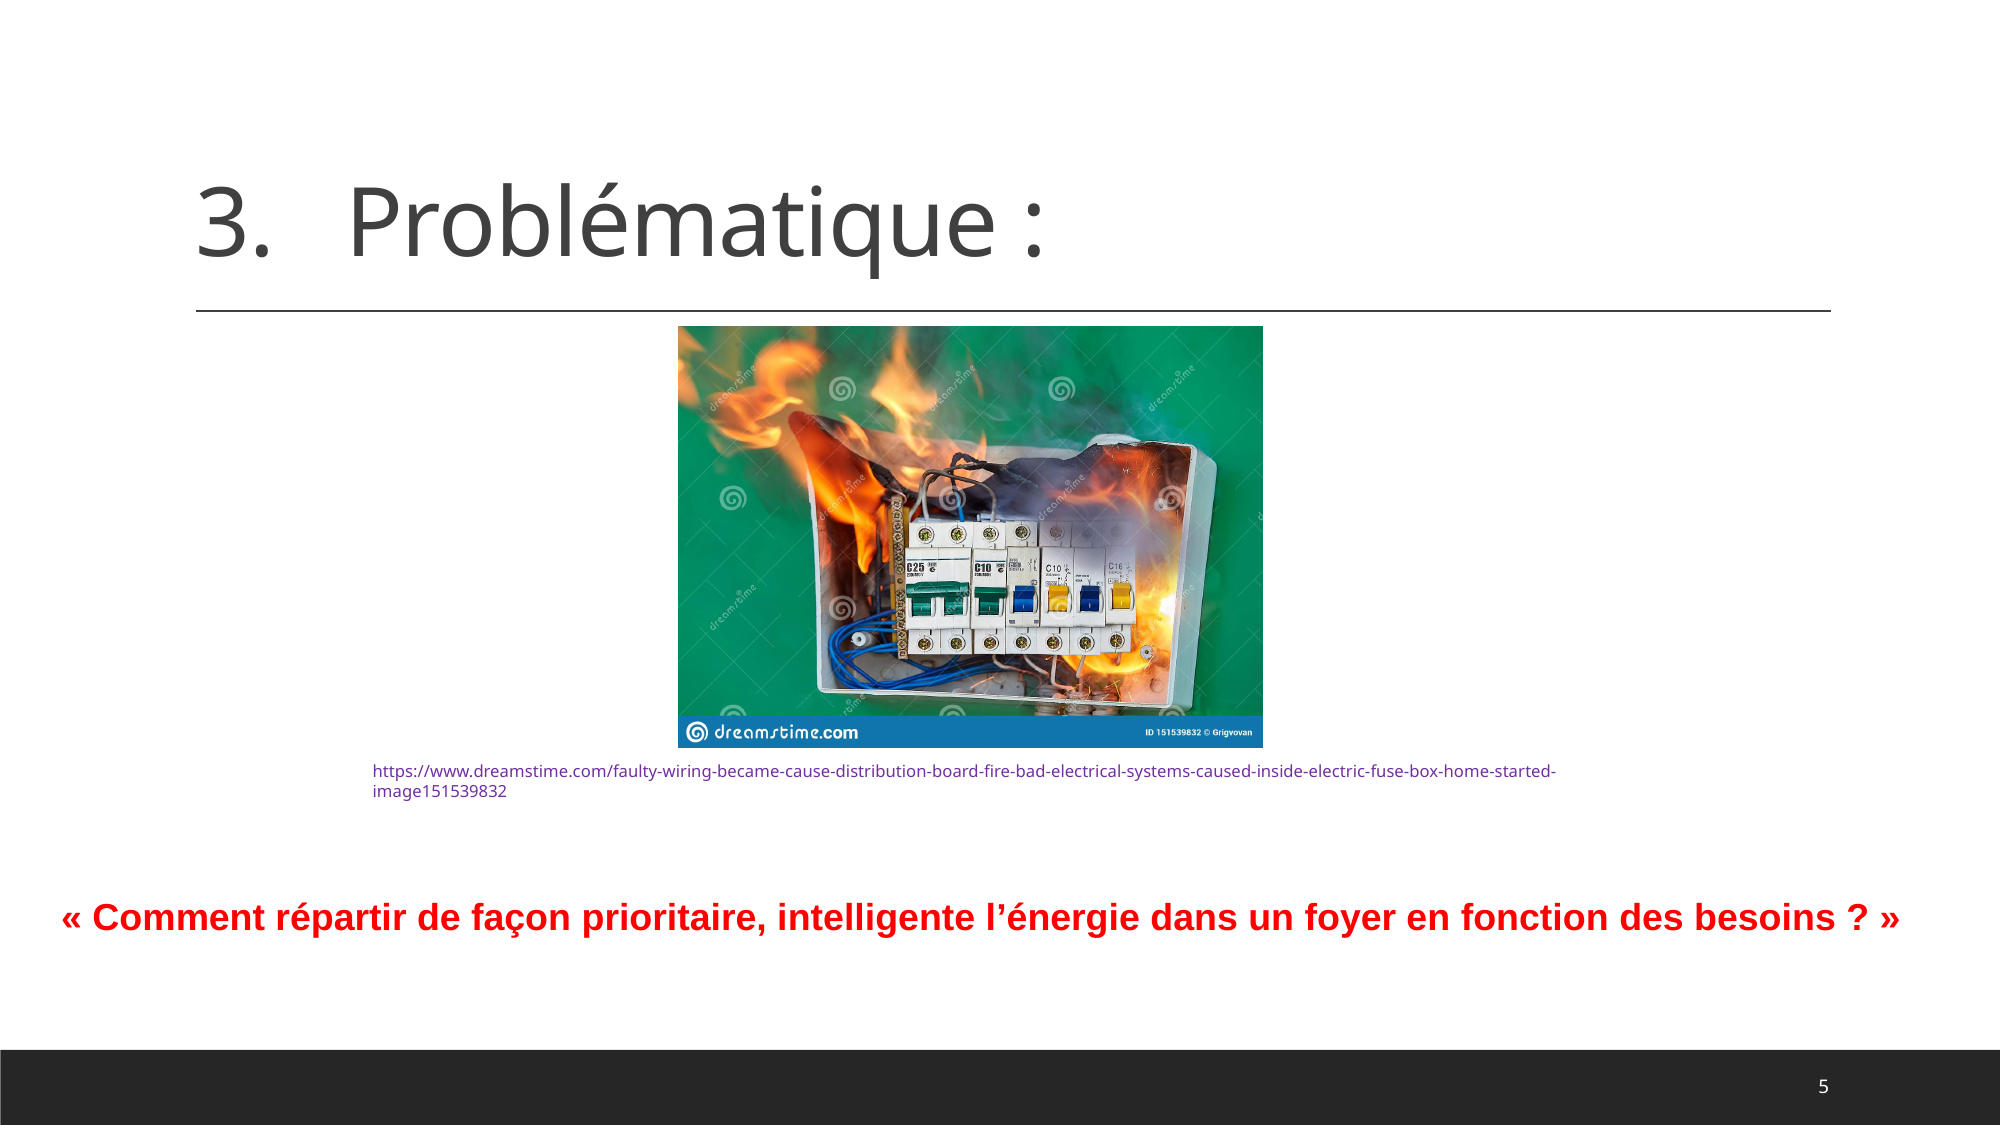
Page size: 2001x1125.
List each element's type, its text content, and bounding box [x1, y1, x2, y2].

text_box « Comment répartir de façon prioritaire, intelligente l’énergie dans un foyer en fonction des besoins ? » [46, 885, 1993, 946]
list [677, 325, 1263, 749]
slide_number 5 [1803, 1057, 1932, 1118]
title Problématique : [180, 47, 1830, 285]
text_box https://www.dreamstime.com/faulty-wiring-became-cause-distribution-board-fire-bad-electrical-systems-caused-inside-electric-fuse-box-home-started-image151539832 [357, 753, 1621, 809]
